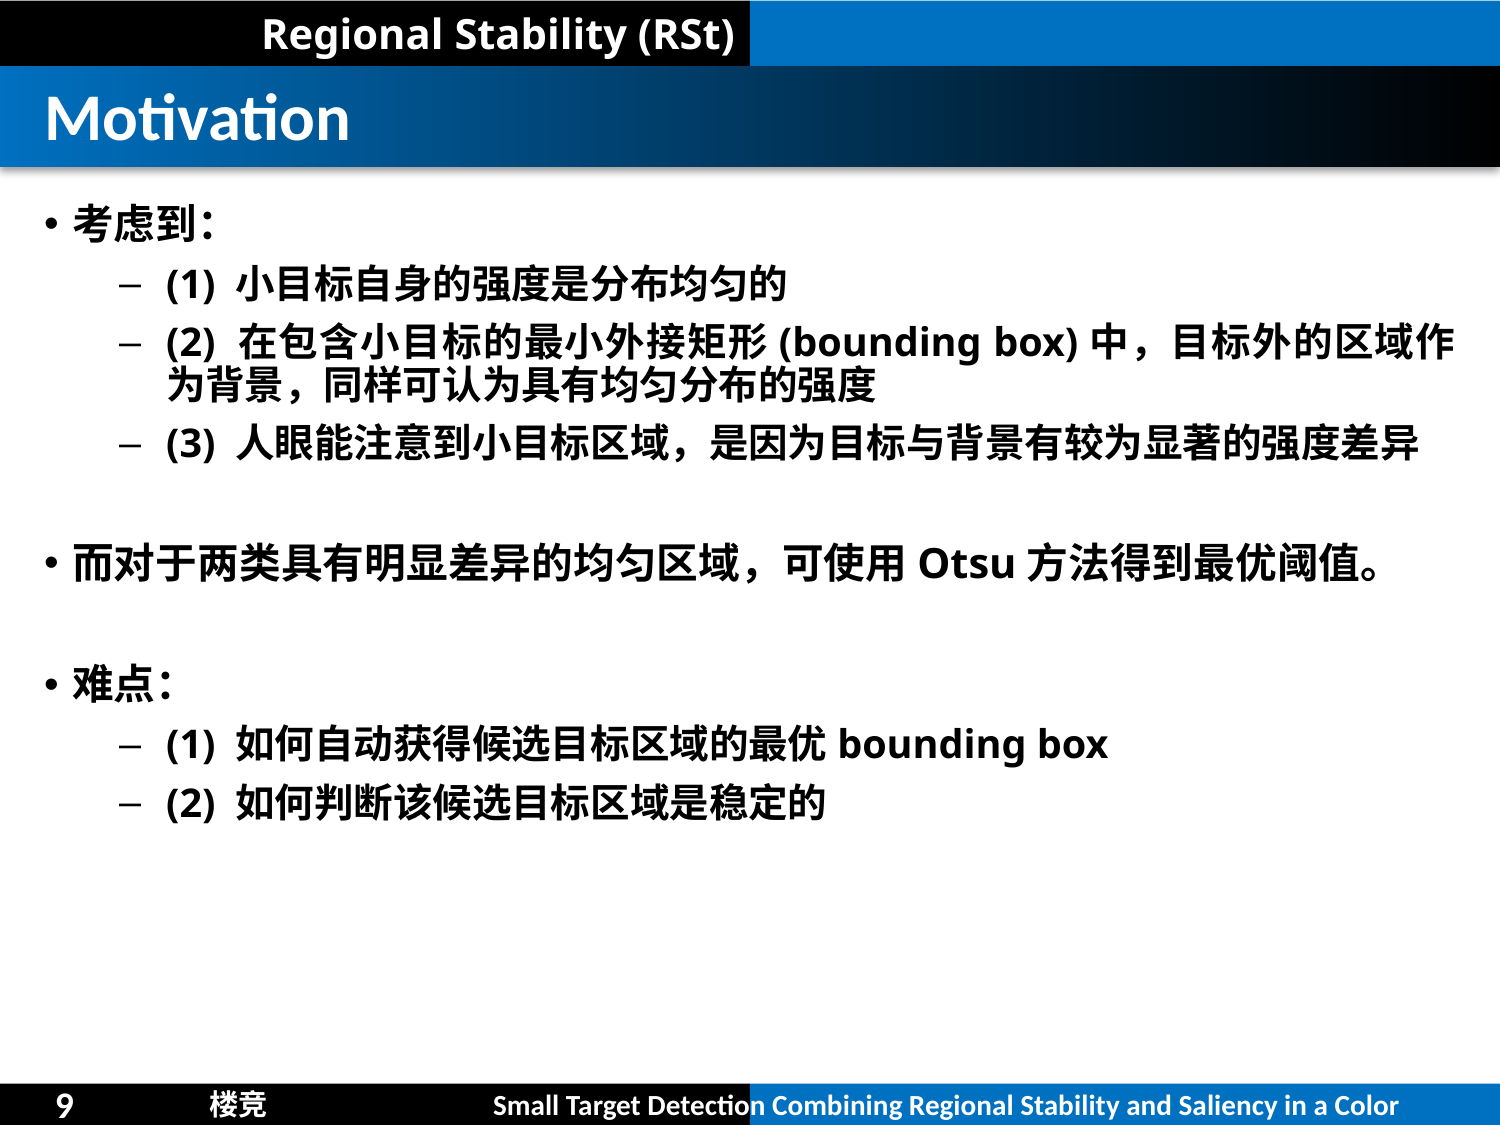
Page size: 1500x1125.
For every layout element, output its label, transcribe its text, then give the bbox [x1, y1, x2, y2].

list Regional Stability (RSt) [73, 0, 750, 67]
list Motivation [29, 66, 1471, 161]
text_box 考虑到： (1) 小目标自身的强度是分布均匀的 (2) 在包含小目标的最小外接矩形(bounding box)中，目标外的区域作为背景，同样可认为具有均匀分布的强度 (3) 人眼能注意到小目标区域，是因为目标与背景有较为显著的强度差异 而对于两类具有明显差异的均匀区域，可使用Otsu方法得到最优阈值。 难点： (1) 如何自动获得候选目标区域的最优bounding box (2) 如何判断该候选目标区域是稳定的 [29, 196, 1471, 1059]
